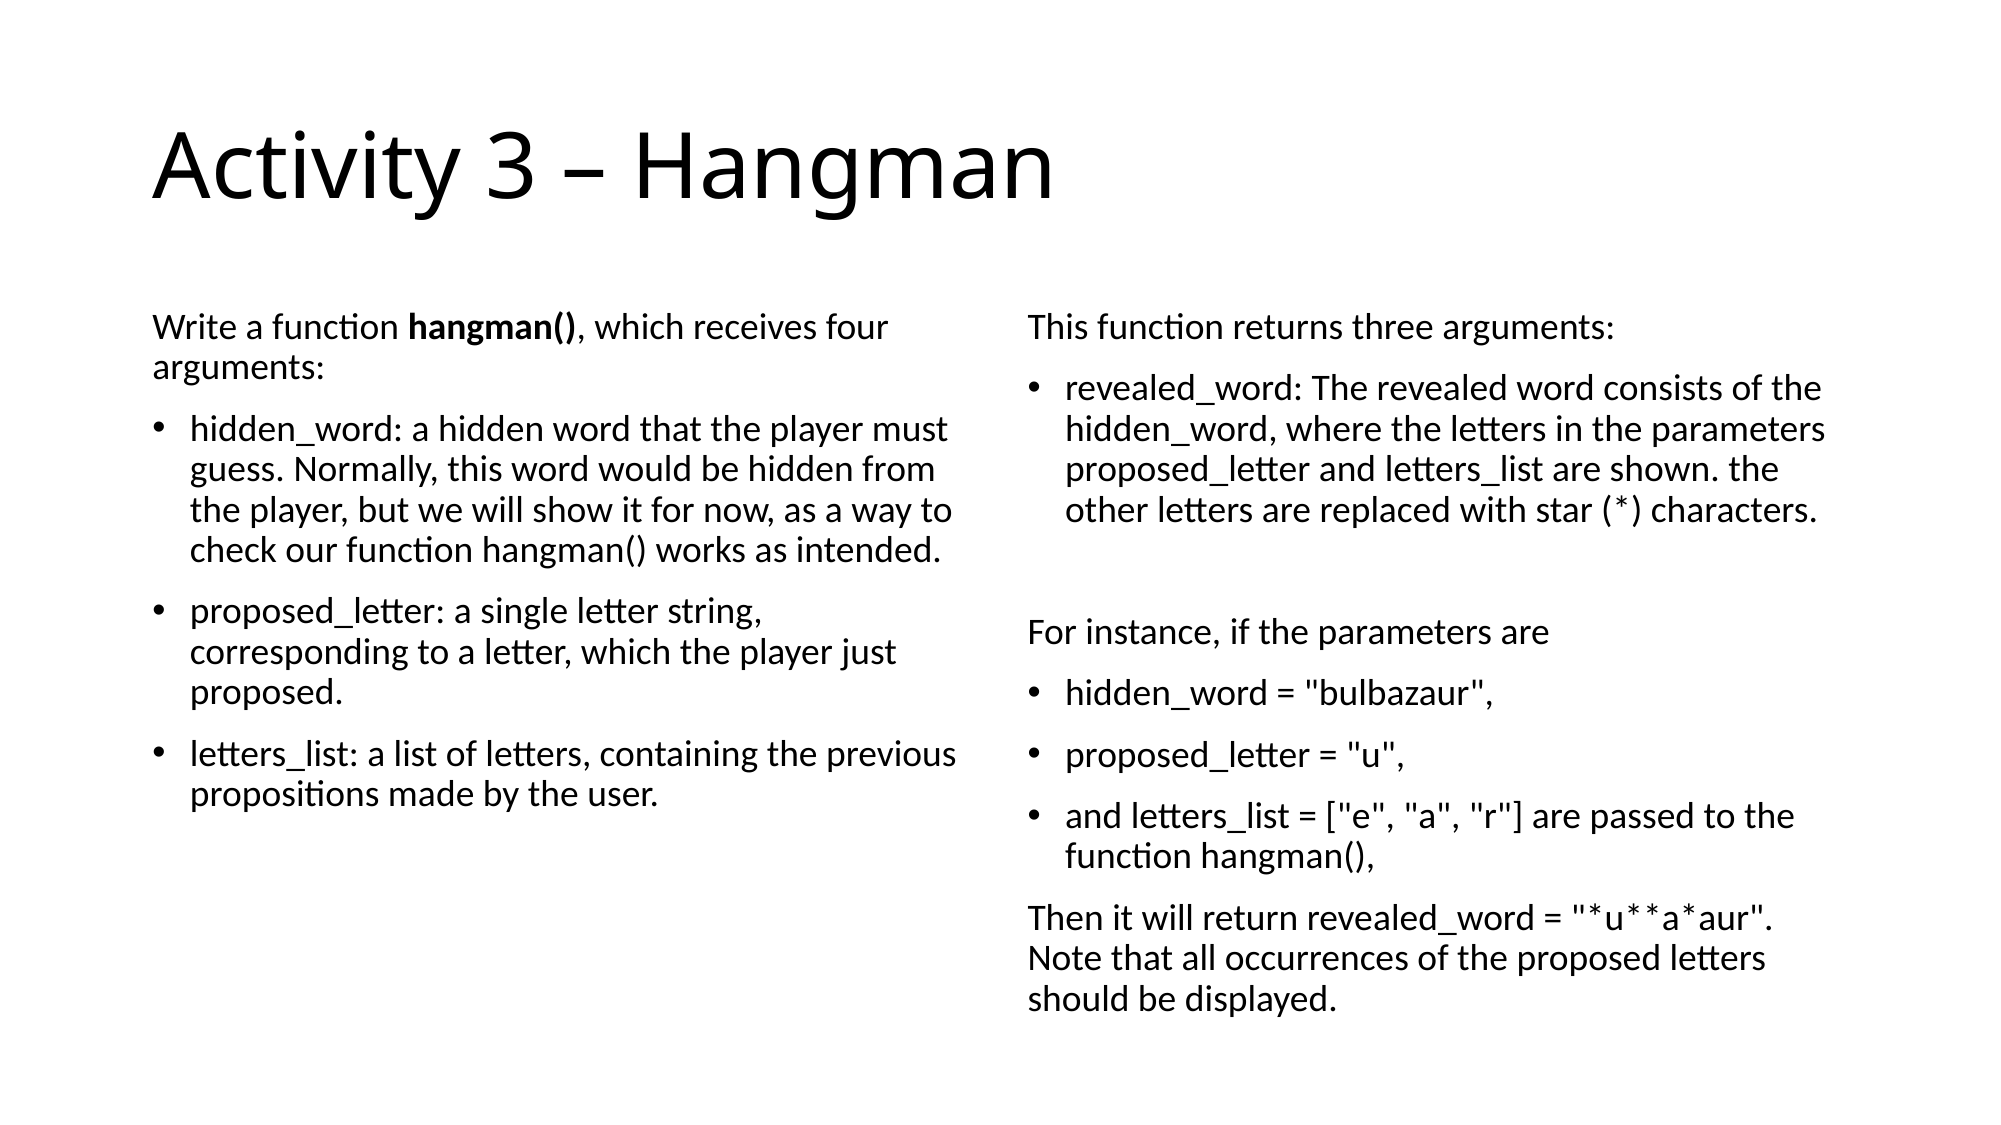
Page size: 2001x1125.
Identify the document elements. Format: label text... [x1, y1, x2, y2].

title Activity 3 – Hangman [137, 59, 1863, 278]
list Write a function hangman(), which receives four arguments: hidden_word: a hidden word that the player must guess. Normally, this word would be hidden from the player, but we will show it for now, as a way to check our function hangman() works as intended. proposed_letter: a single letter string, corresponding to a letter, which the player just proposed. letters_list: a list of letters, containing the previous propositions made by the user. [137, 299, 988, 1125]
list This function returns three arguments: revealed_word: The revealed word consists of the hidden_word, where the letters in the parameters proposed_letter and letters_list are shown. the other letters are replaced with star (*) characters. For instance, if the parameters are hidden_word = "bulbazaur", proposed_letter = "u", and letters_list = ["e", "a", "r"] are passed to the function hangman(), Then it will return revealed_word = "*u**a*aur". Note that all occurrences of the proposed letters should be displayed. [1012, 299, 1863, 1125]
